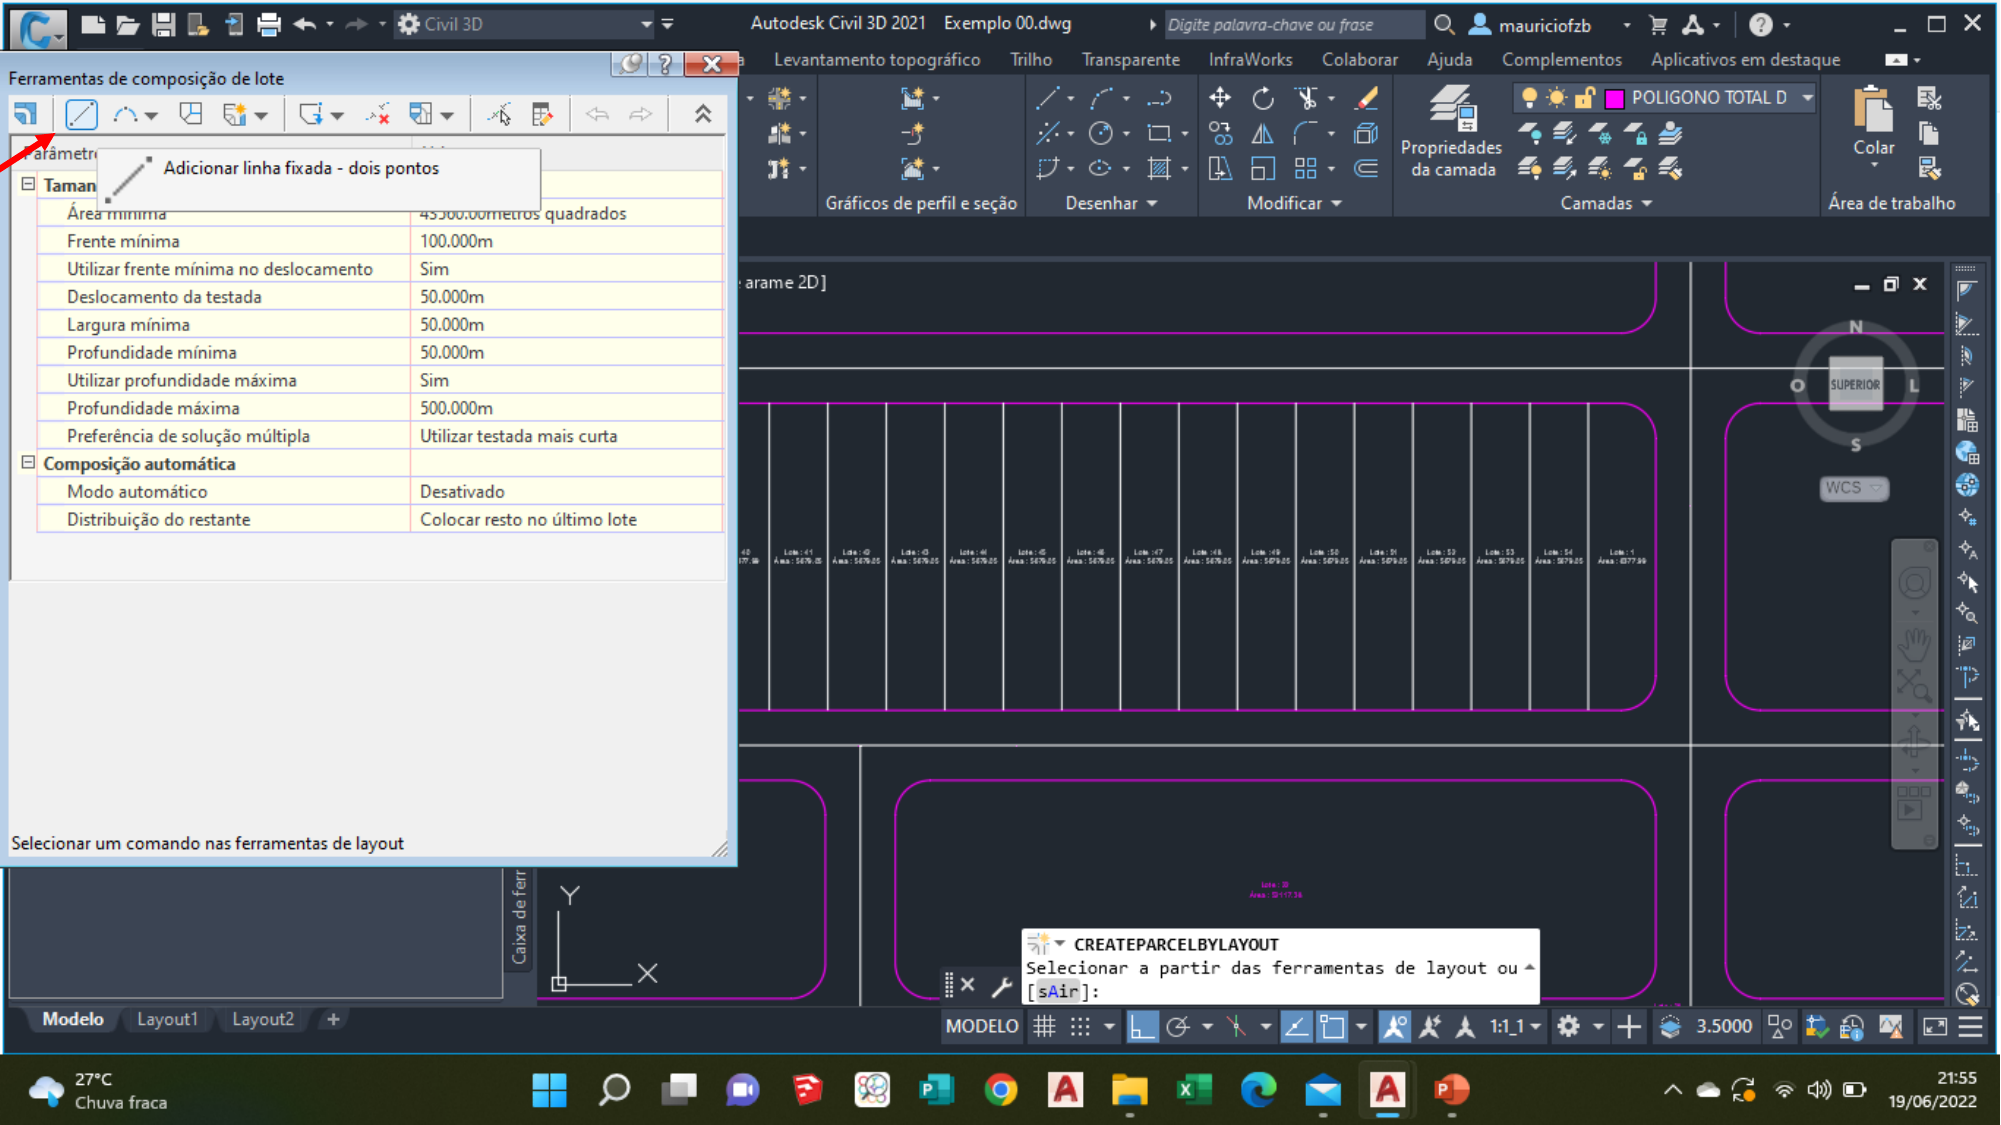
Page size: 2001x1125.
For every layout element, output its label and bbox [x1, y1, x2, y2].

text_box [0, 133, 56, 291]
picture [0, 0, 2000, 1125]
